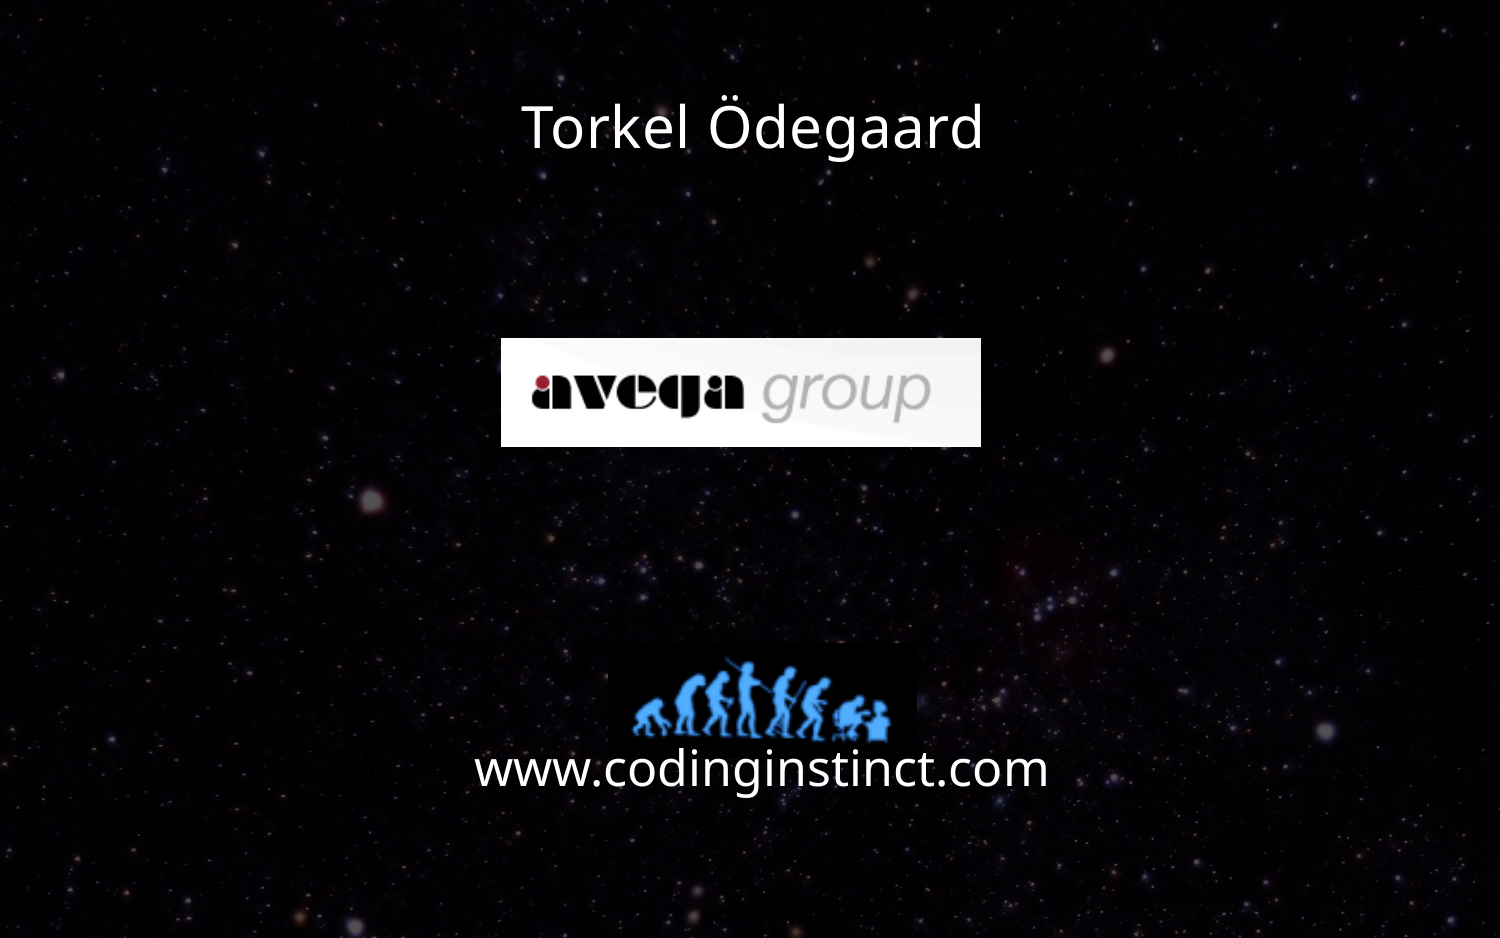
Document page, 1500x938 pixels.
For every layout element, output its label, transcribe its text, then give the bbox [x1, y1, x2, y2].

text_box www.codinginstinct.com [337, 728, 1188, 849]
picture [0, 0, 1500, 938]
list Torkel Ödegaard [123, 78, 1384, 174]
